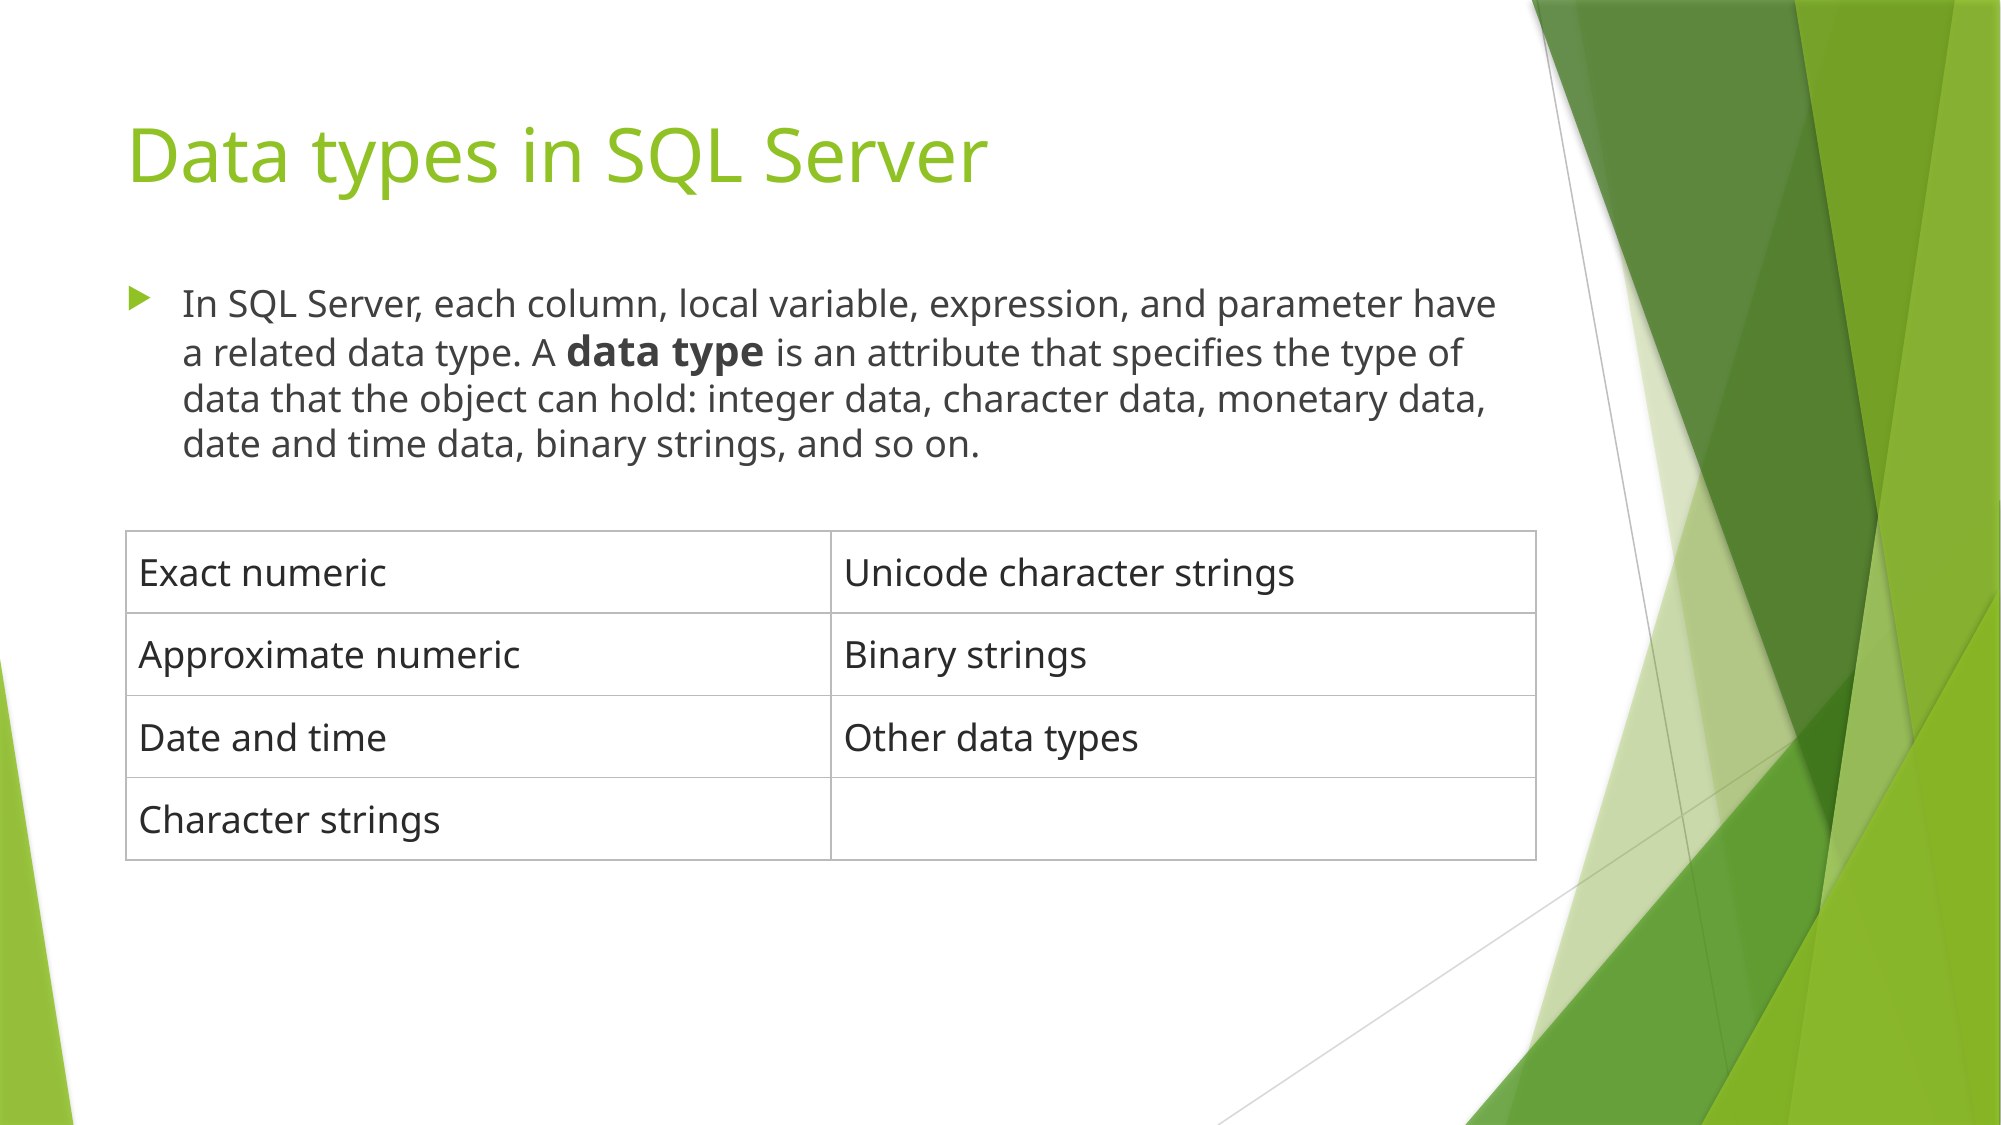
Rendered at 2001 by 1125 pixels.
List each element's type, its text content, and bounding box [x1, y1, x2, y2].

table_cell Approximate numeric [127, 614, 830, 695]
table_cell Binary strings [832, 614, 1535, 695]
table_cell Other data types [832, 696, 1535, 777]
list In SQL Server, each column, local variable, expression, and parameter have a related data type. A data type is an attribute that specifies the type of data that the object can hold: integer data, character data, monetary data, date and time data, binary strings, and so on. [111, 272, 1522, 992]
table_header Unicode character strings [832, 532, 1535, 612]
table_header Exact numeric [127, 532, 830, 612]
table_cell [832, 778, 1535, 859]
title Data types in SQL Server [111, 99, 1522, 235]
table_cell Character strings [127, 778, 830, 859]
table_cell Date and time [127, 696, 830, 777]
